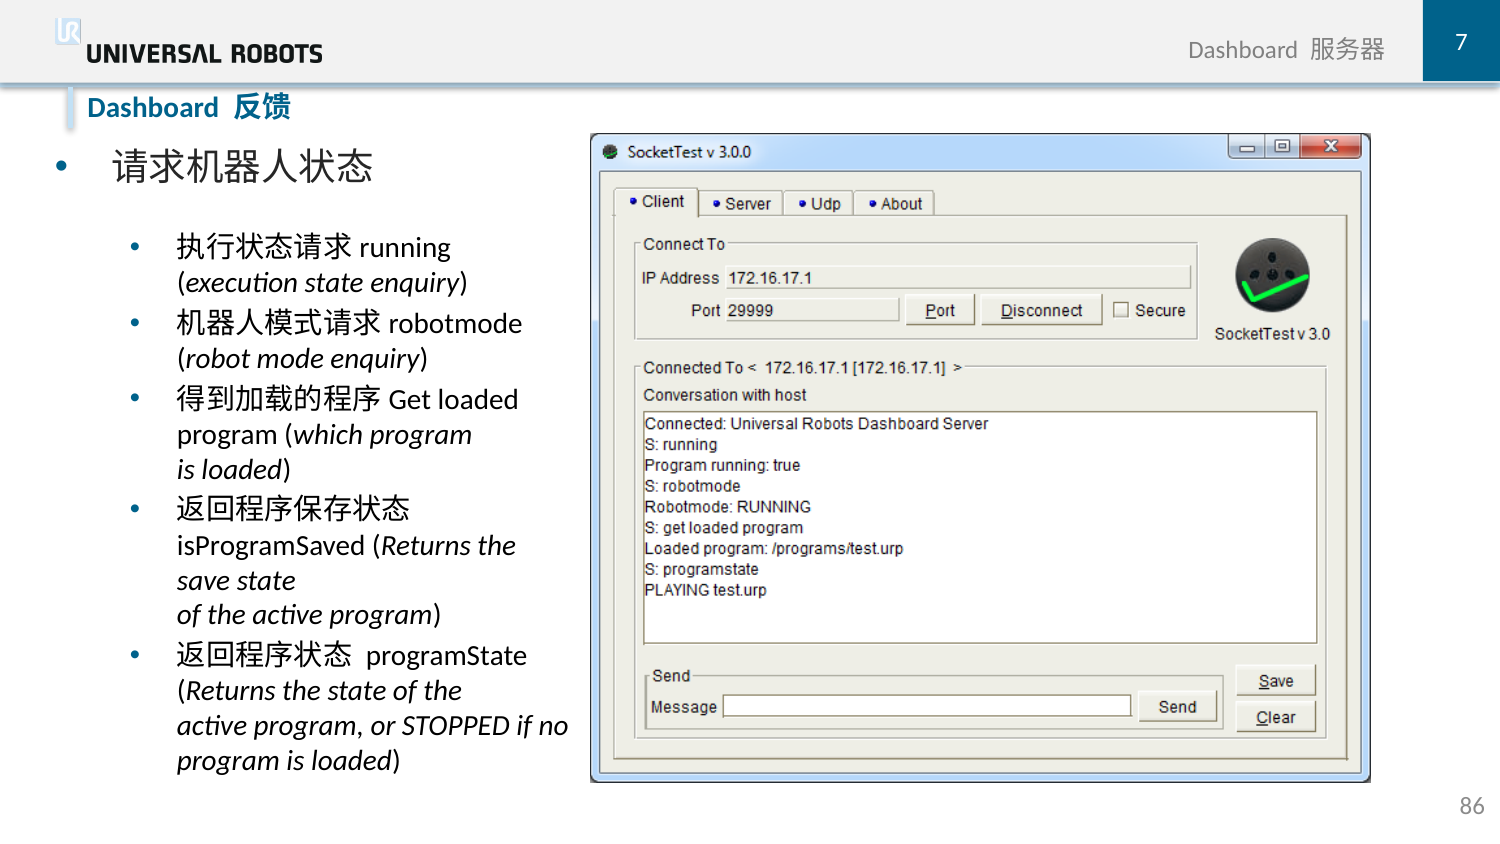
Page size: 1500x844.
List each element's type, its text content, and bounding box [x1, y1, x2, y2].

text_box 请求机器人状态 执行状态请求running (execution state enquiry) 机器人模式请求robotmode (robot mode enquiry) 得到加载的程序Get loaded program (which program is loaded) 返回程序保存状态isProgramSaved (Returns the save state of the active program) 返回程序状态 programState (Returns the state of the active program, or STOPPED if no program is loaded) [39, 82, 591, 844]
list Dashboard 反馈 [87, 87, 749, 130]
picture [55, 18, 322, 63]
list Dashboard 服务器 [750, 0, 1386, 65]
list 7 [1422, 0, 1500, 82]
picture [590, 133, 1371, 784]
slide_number 86 [1350, 782, 1500, 827]
